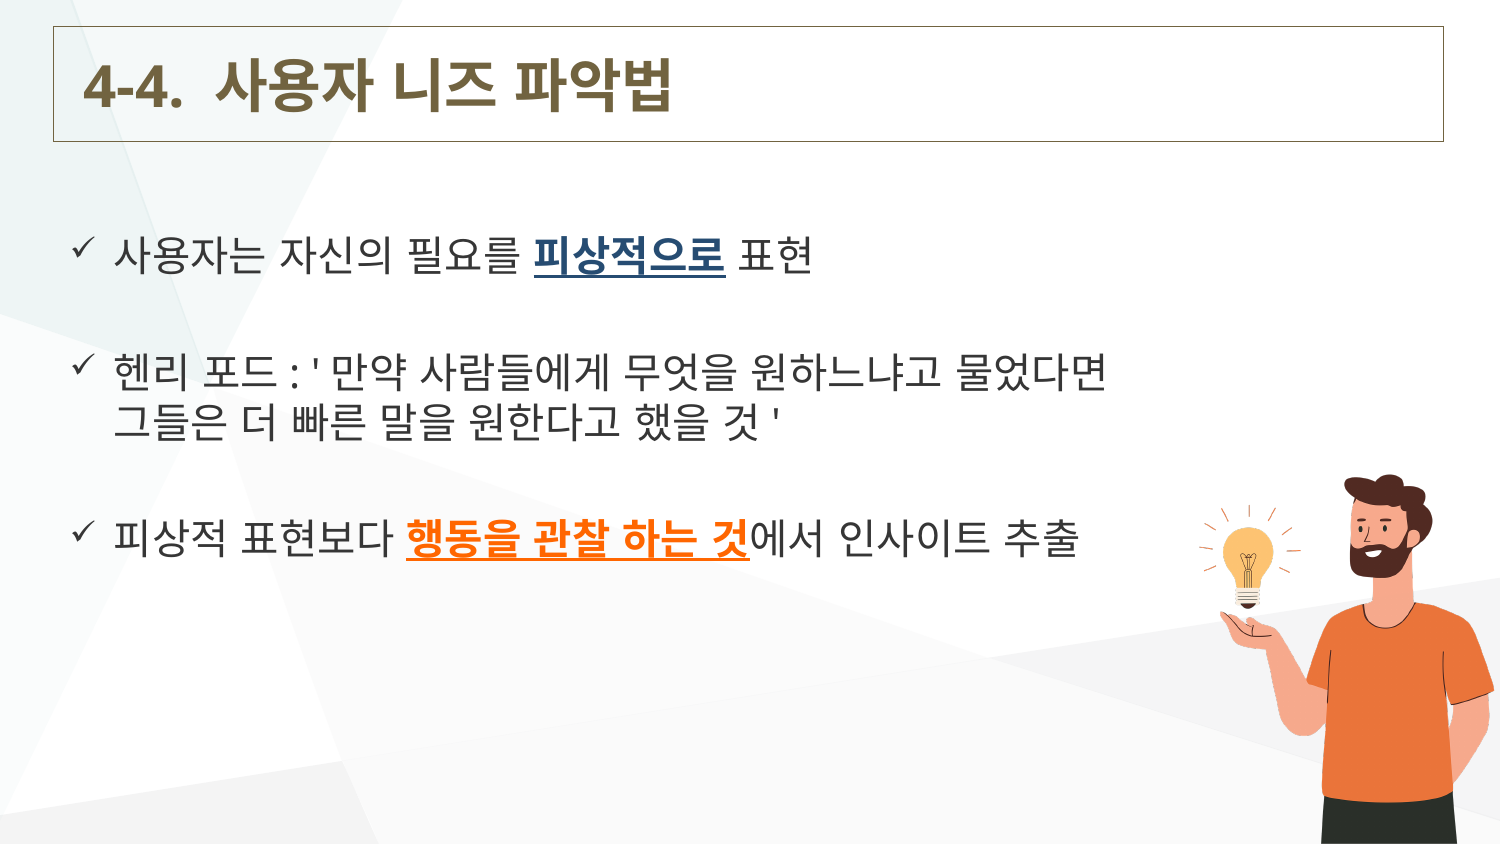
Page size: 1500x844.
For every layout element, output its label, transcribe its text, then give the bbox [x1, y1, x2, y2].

picture [1129, 450, 1500, 844]
title 4-4. 사용자 니즈 파악법 [53, 26, 1444, 142]
list 사용자는 자신의 필요를 피상적으로 표현 헨리 포드: '만약 사람들에게 무엇을 원하느냐고 물었다면 그들은 더 빠른 말을 원한다고 했을 것' 피상적 표현보다 행동을 관찰 하는 것에서 인사이트 추출 [54, 222, 1197, 833]
